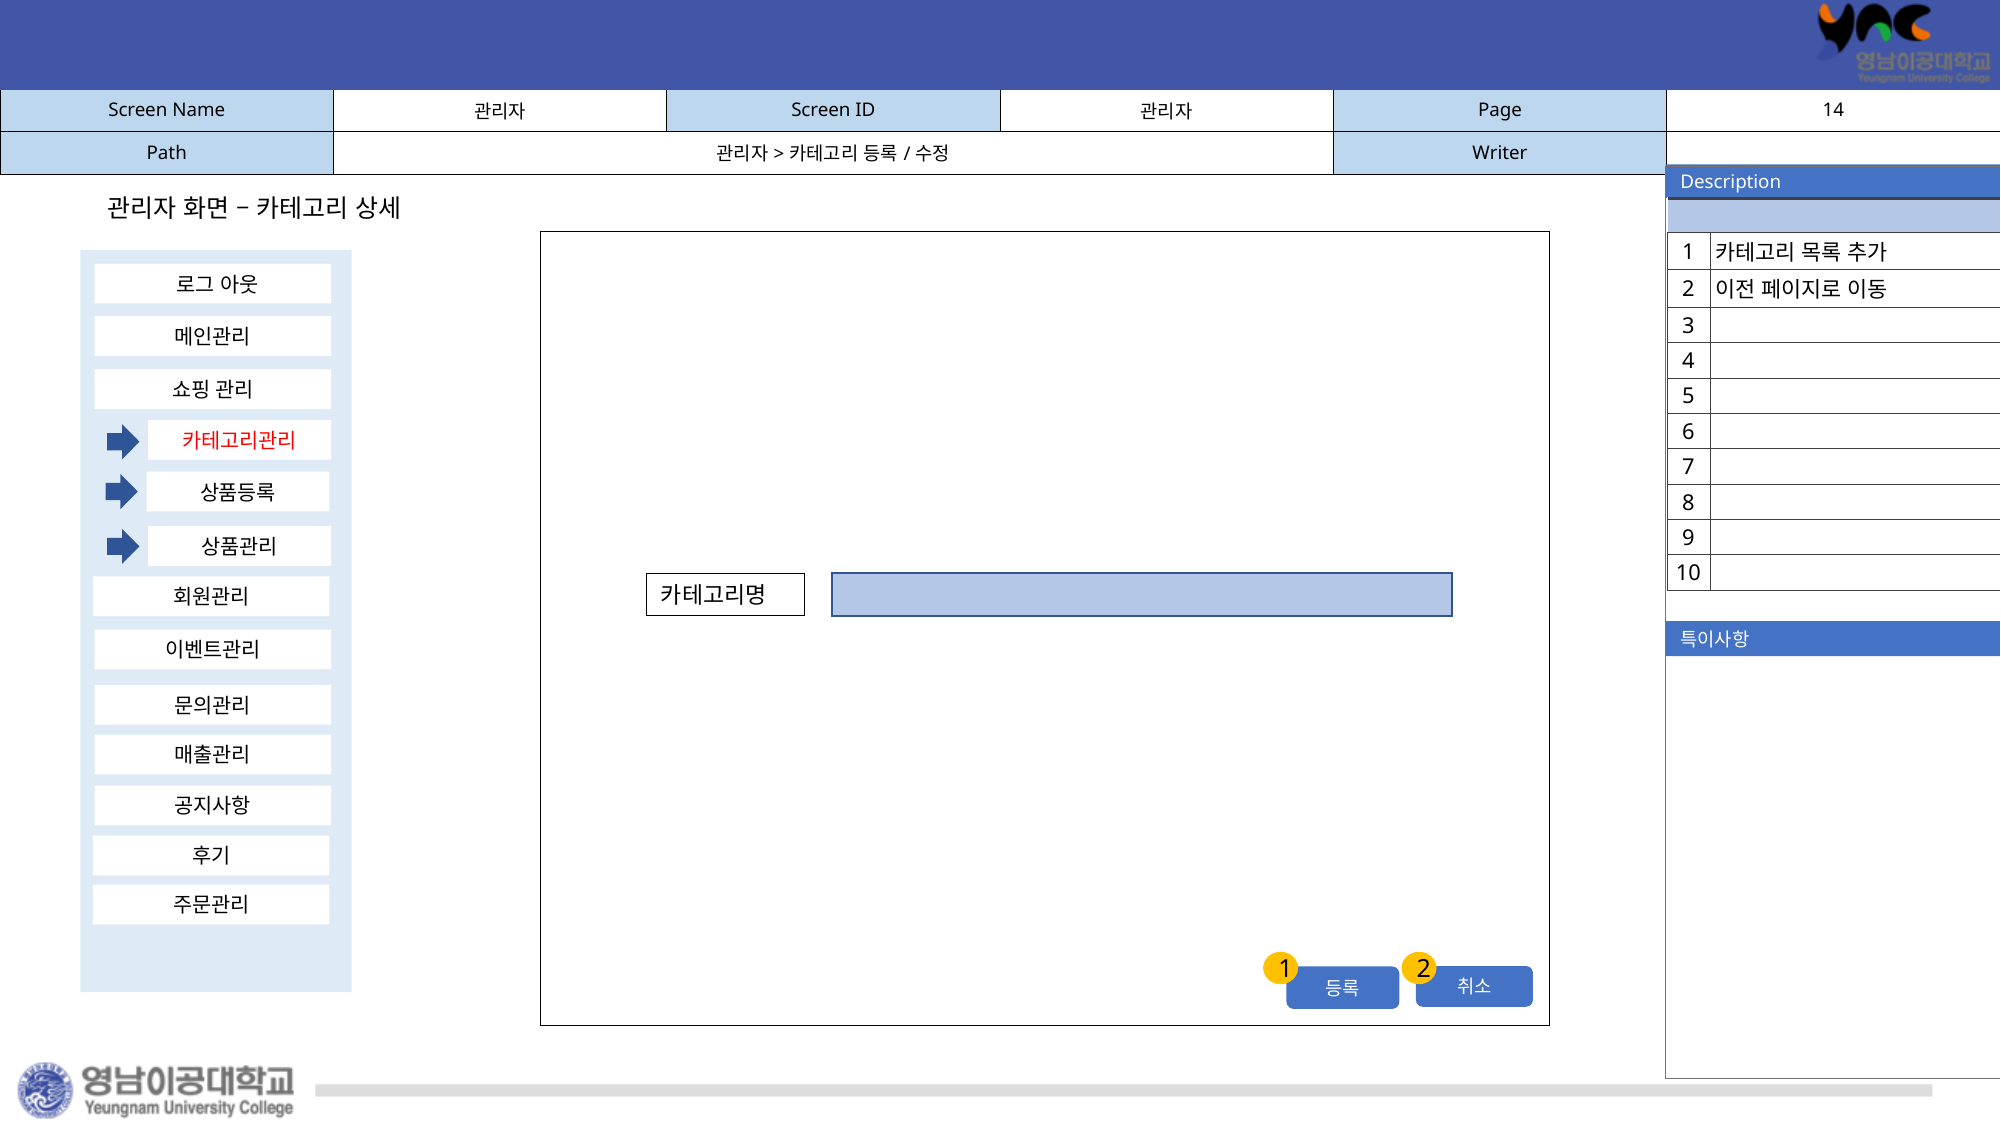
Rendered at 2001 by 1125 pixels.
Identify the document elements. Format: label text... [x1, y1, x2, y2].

table_header Screen Name [1, 90, 333, 131]
table_header Screen ID [667, 90, 1000, 131]
picture [0, 0, 2000, 90]
text_box 2 [1400, 950, 1438, 986]
table_header Page [1334, 90, 1666, 131]
text_box 등록 [1285, 965, 1401, 1010]
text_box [80, 249, 352, 993]
text_box [831, 572, 1453, 617]
text_box 취소 [1414, 964, 1534, 1008]
text_box 1 [1262, 950, 1300, 986]
text_box [539, 231, 1551, 1026]
table_cell [1667, 132, 2000, 163]
picture [1, 1058, 2000, 1125]
table_header 관리자 [334, 90, 666, 131]
text_box [1666, 165, 2000, 1058]
text_box 관리자 화면 – 카테고리 상세 [92, 185, 833, 230]
table_header 관리자 [1001, 90, 1333, 131]
text_box 카테고리명 [646, 573, 805, 616]
table_cell Path [1, 132, 333, 174]
table_cell 관리자>카테고리 등록/수정 [334, 132, 1333, 174]
table_header 14 [1667, 90, 2000, 131]
table_cell Writer [1334, 132, 1666, 174]
